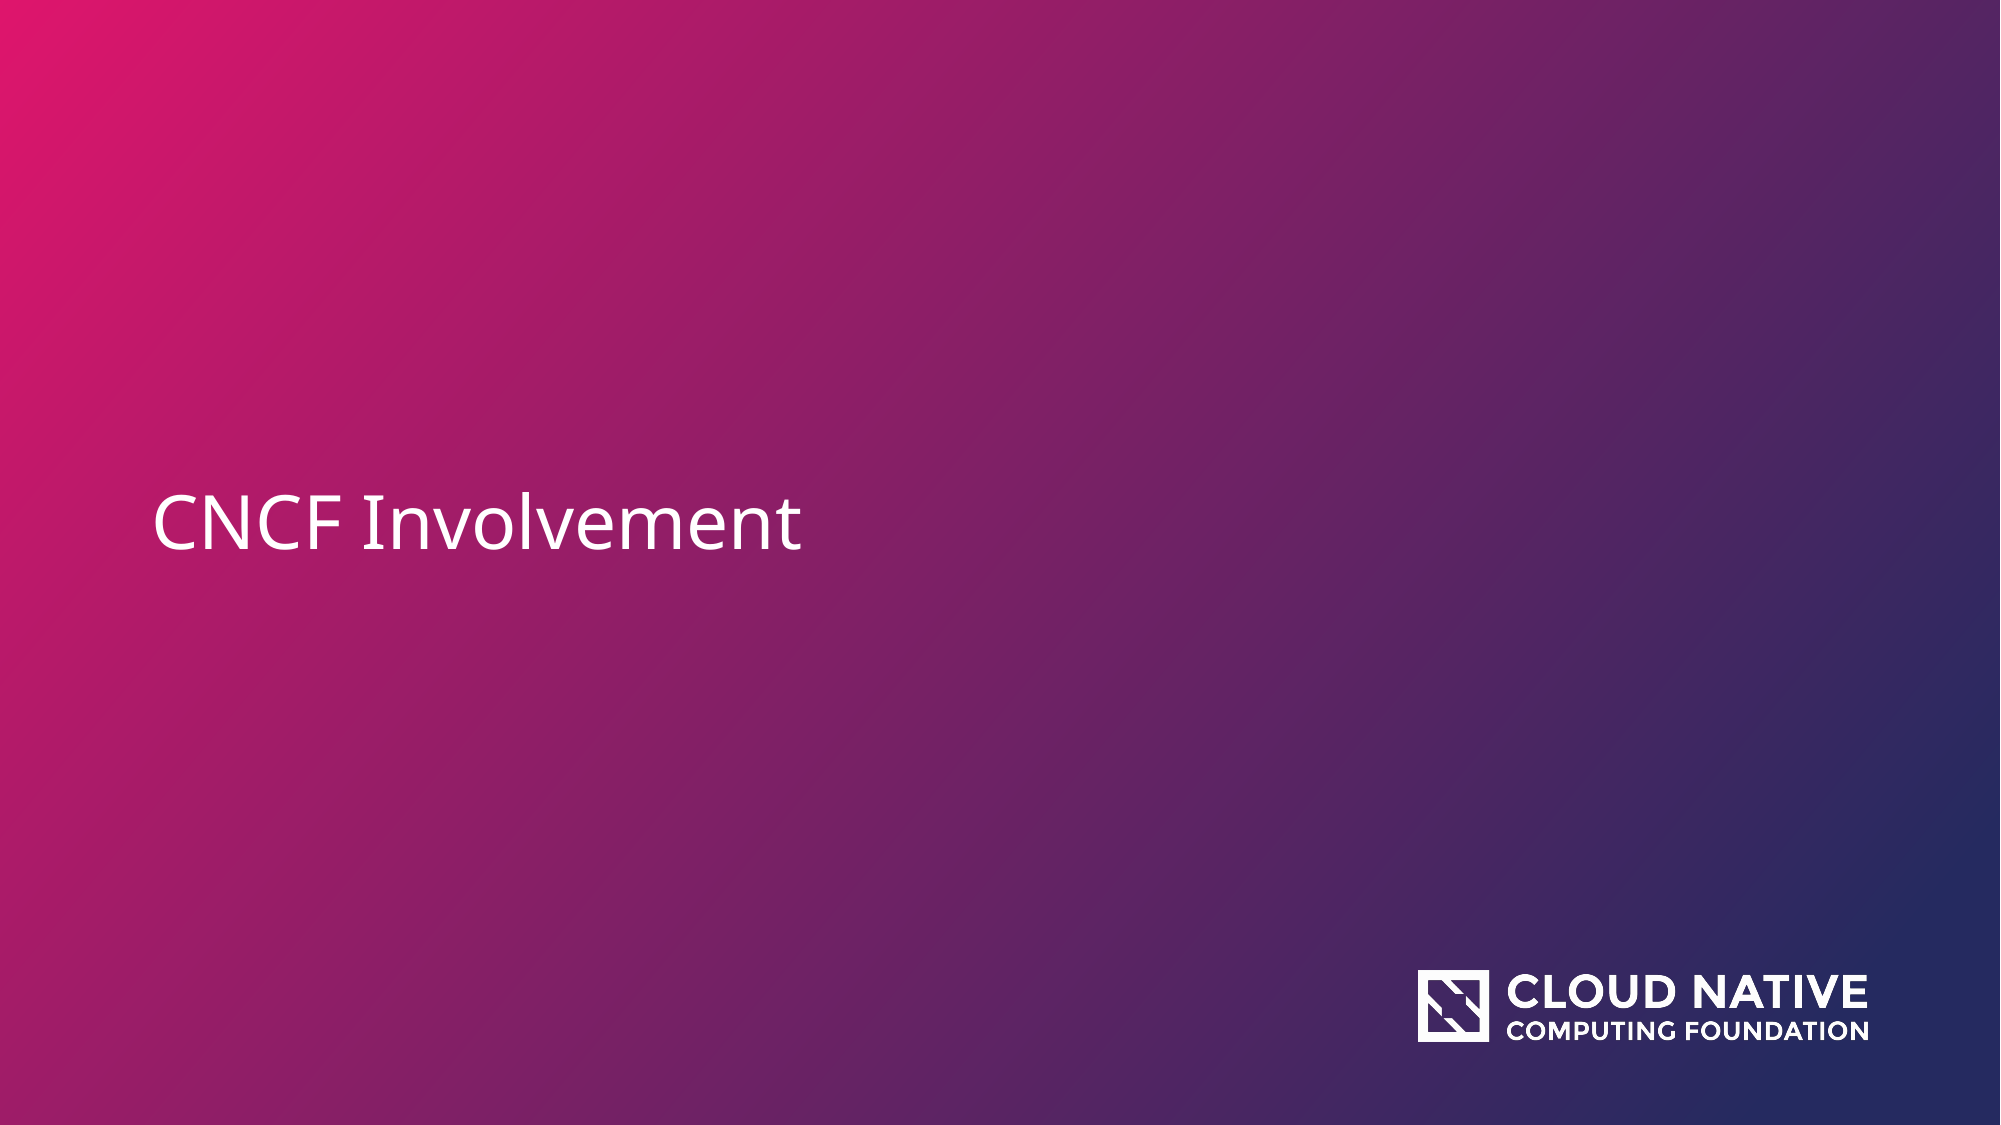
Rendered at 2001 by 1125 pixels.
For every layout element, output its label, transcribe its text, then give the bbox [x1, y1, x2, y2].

title CNCF Involvement [136, 354, 1633, 581]
picture [1418, 970, 1868, 1042]
